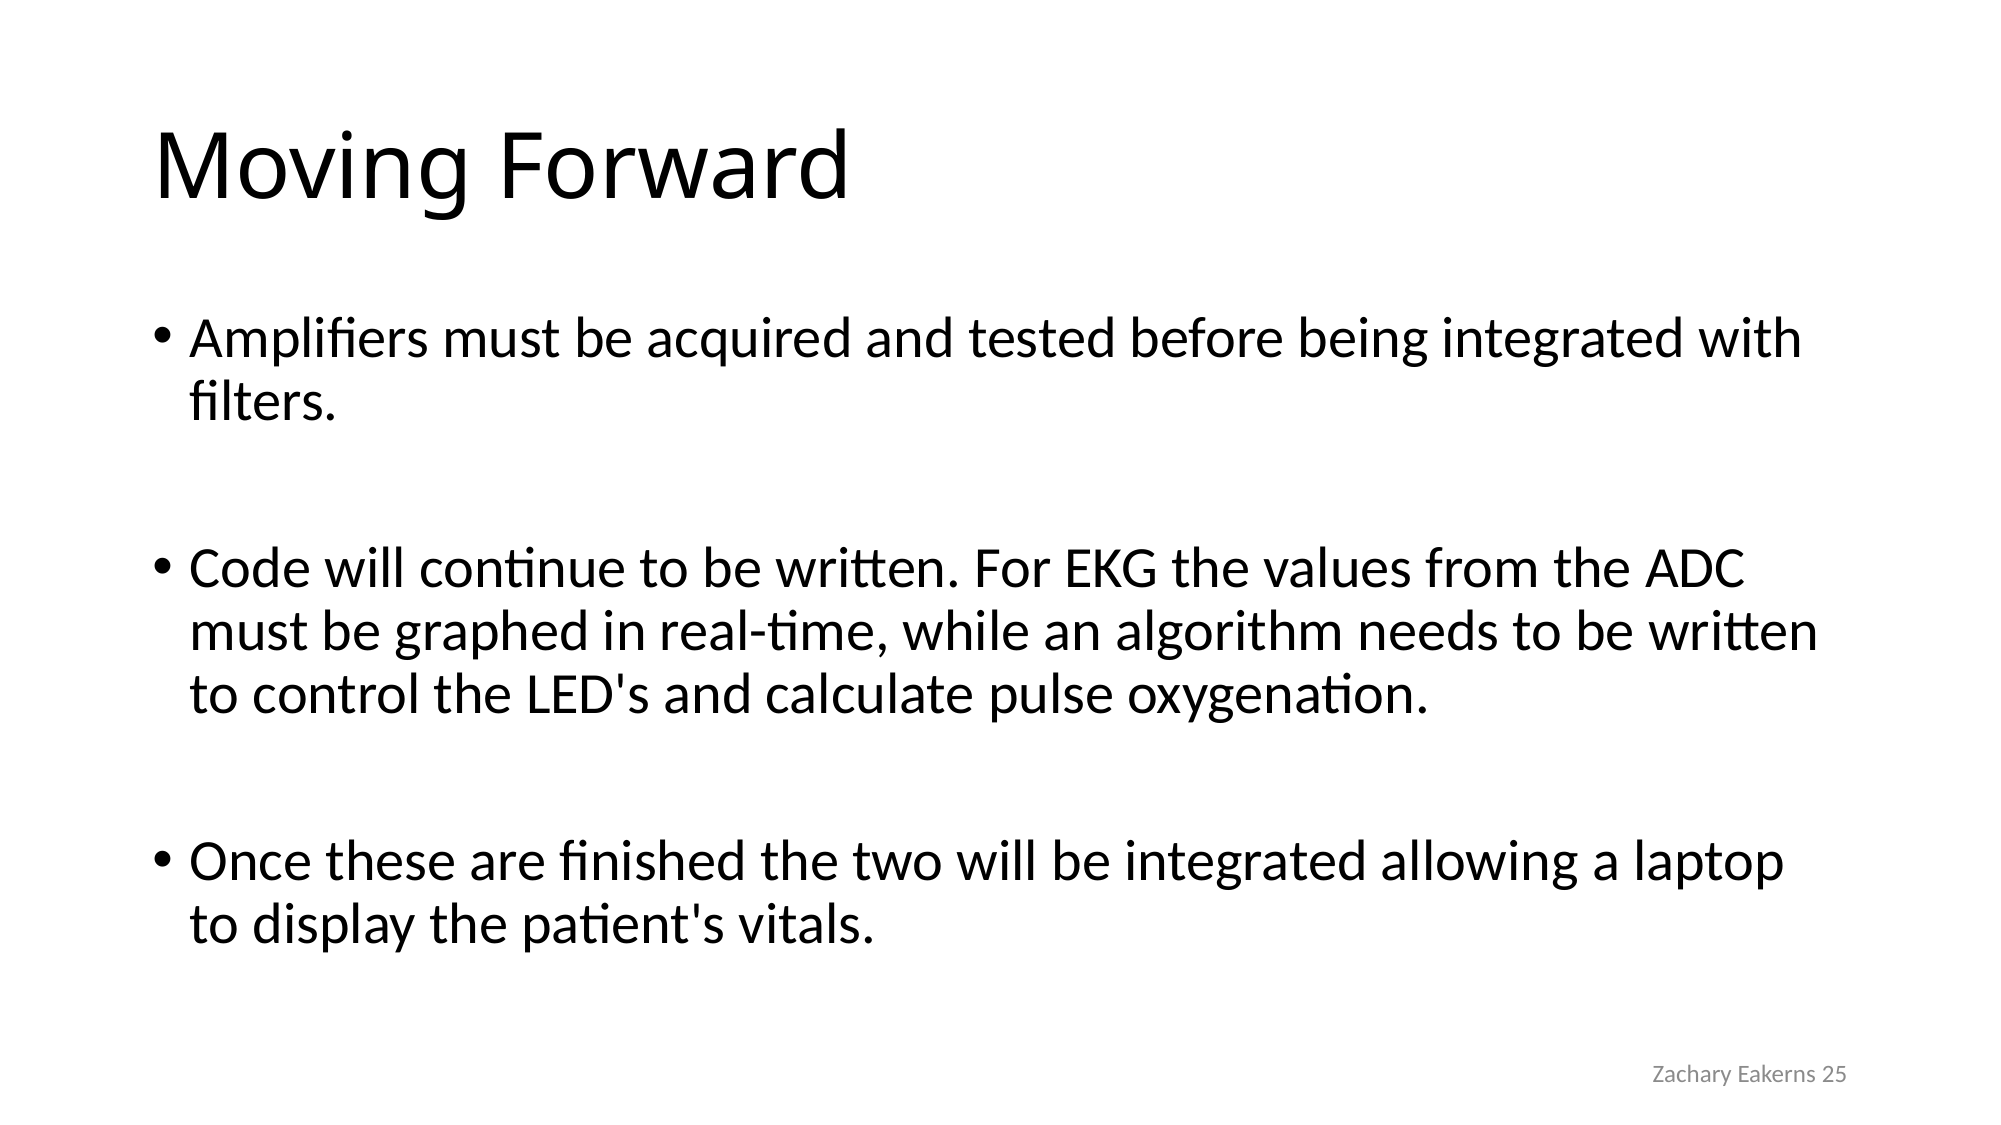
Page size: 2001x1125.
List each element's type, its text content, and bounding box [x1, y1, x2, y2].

title Moving Forward [137, 59, 1863, 278]
slide_number Zachary Eakerns 25 [1412, 1042, 1863, 1103]
list Amplifiers must be acquired and tested before being integrated with filters. Code will continue to be written. For EKG the values from the ADC must be graphed in real-time, while an algorithm needs to be written to control the LED's and calculate pulse oxygenation. Once these are finished the two will be integrated allowing a laptop to display the patient's vitals. [137, 299, 1863, 1014]
